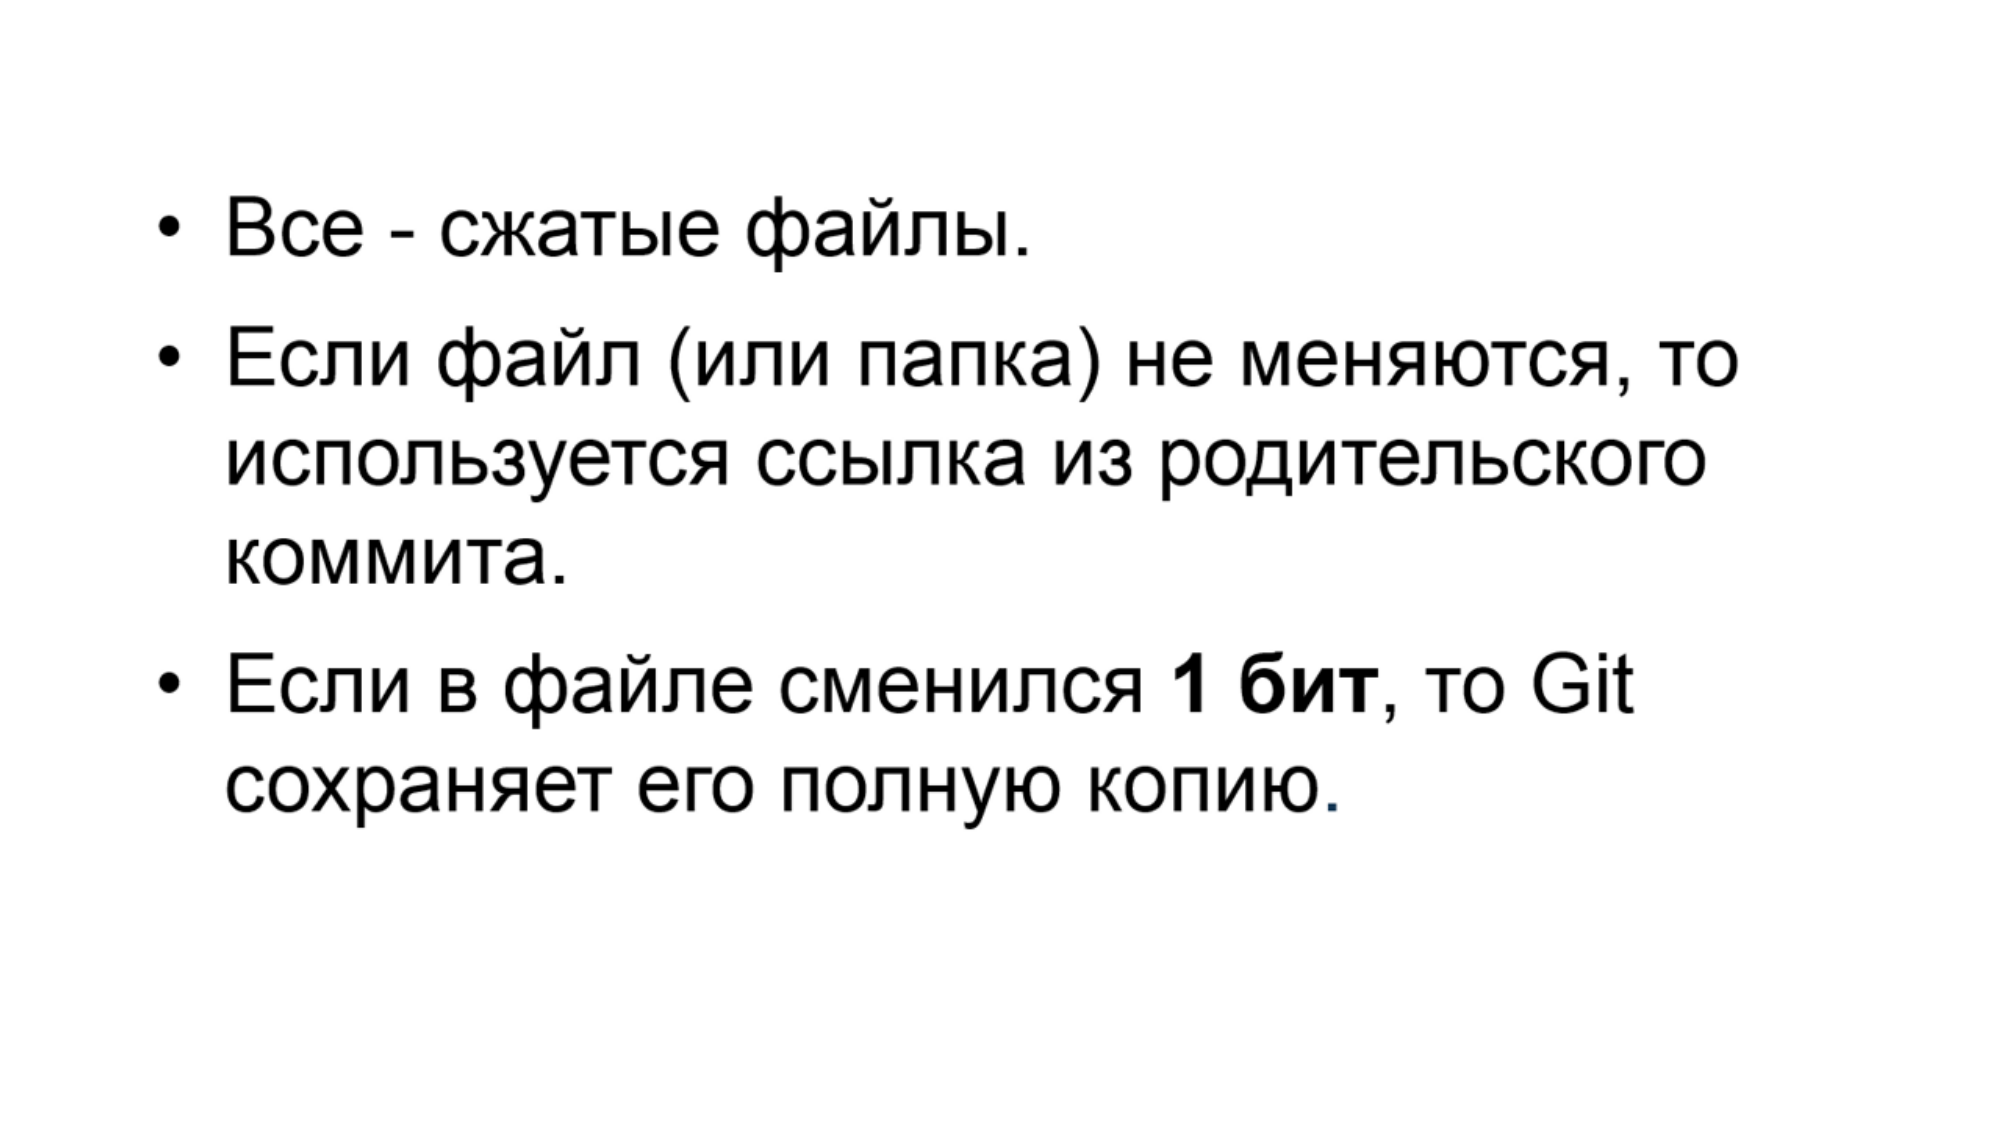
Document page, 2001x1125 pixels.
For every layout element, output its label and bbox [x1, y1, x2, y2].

picture [118, 174, 1882, 951]
